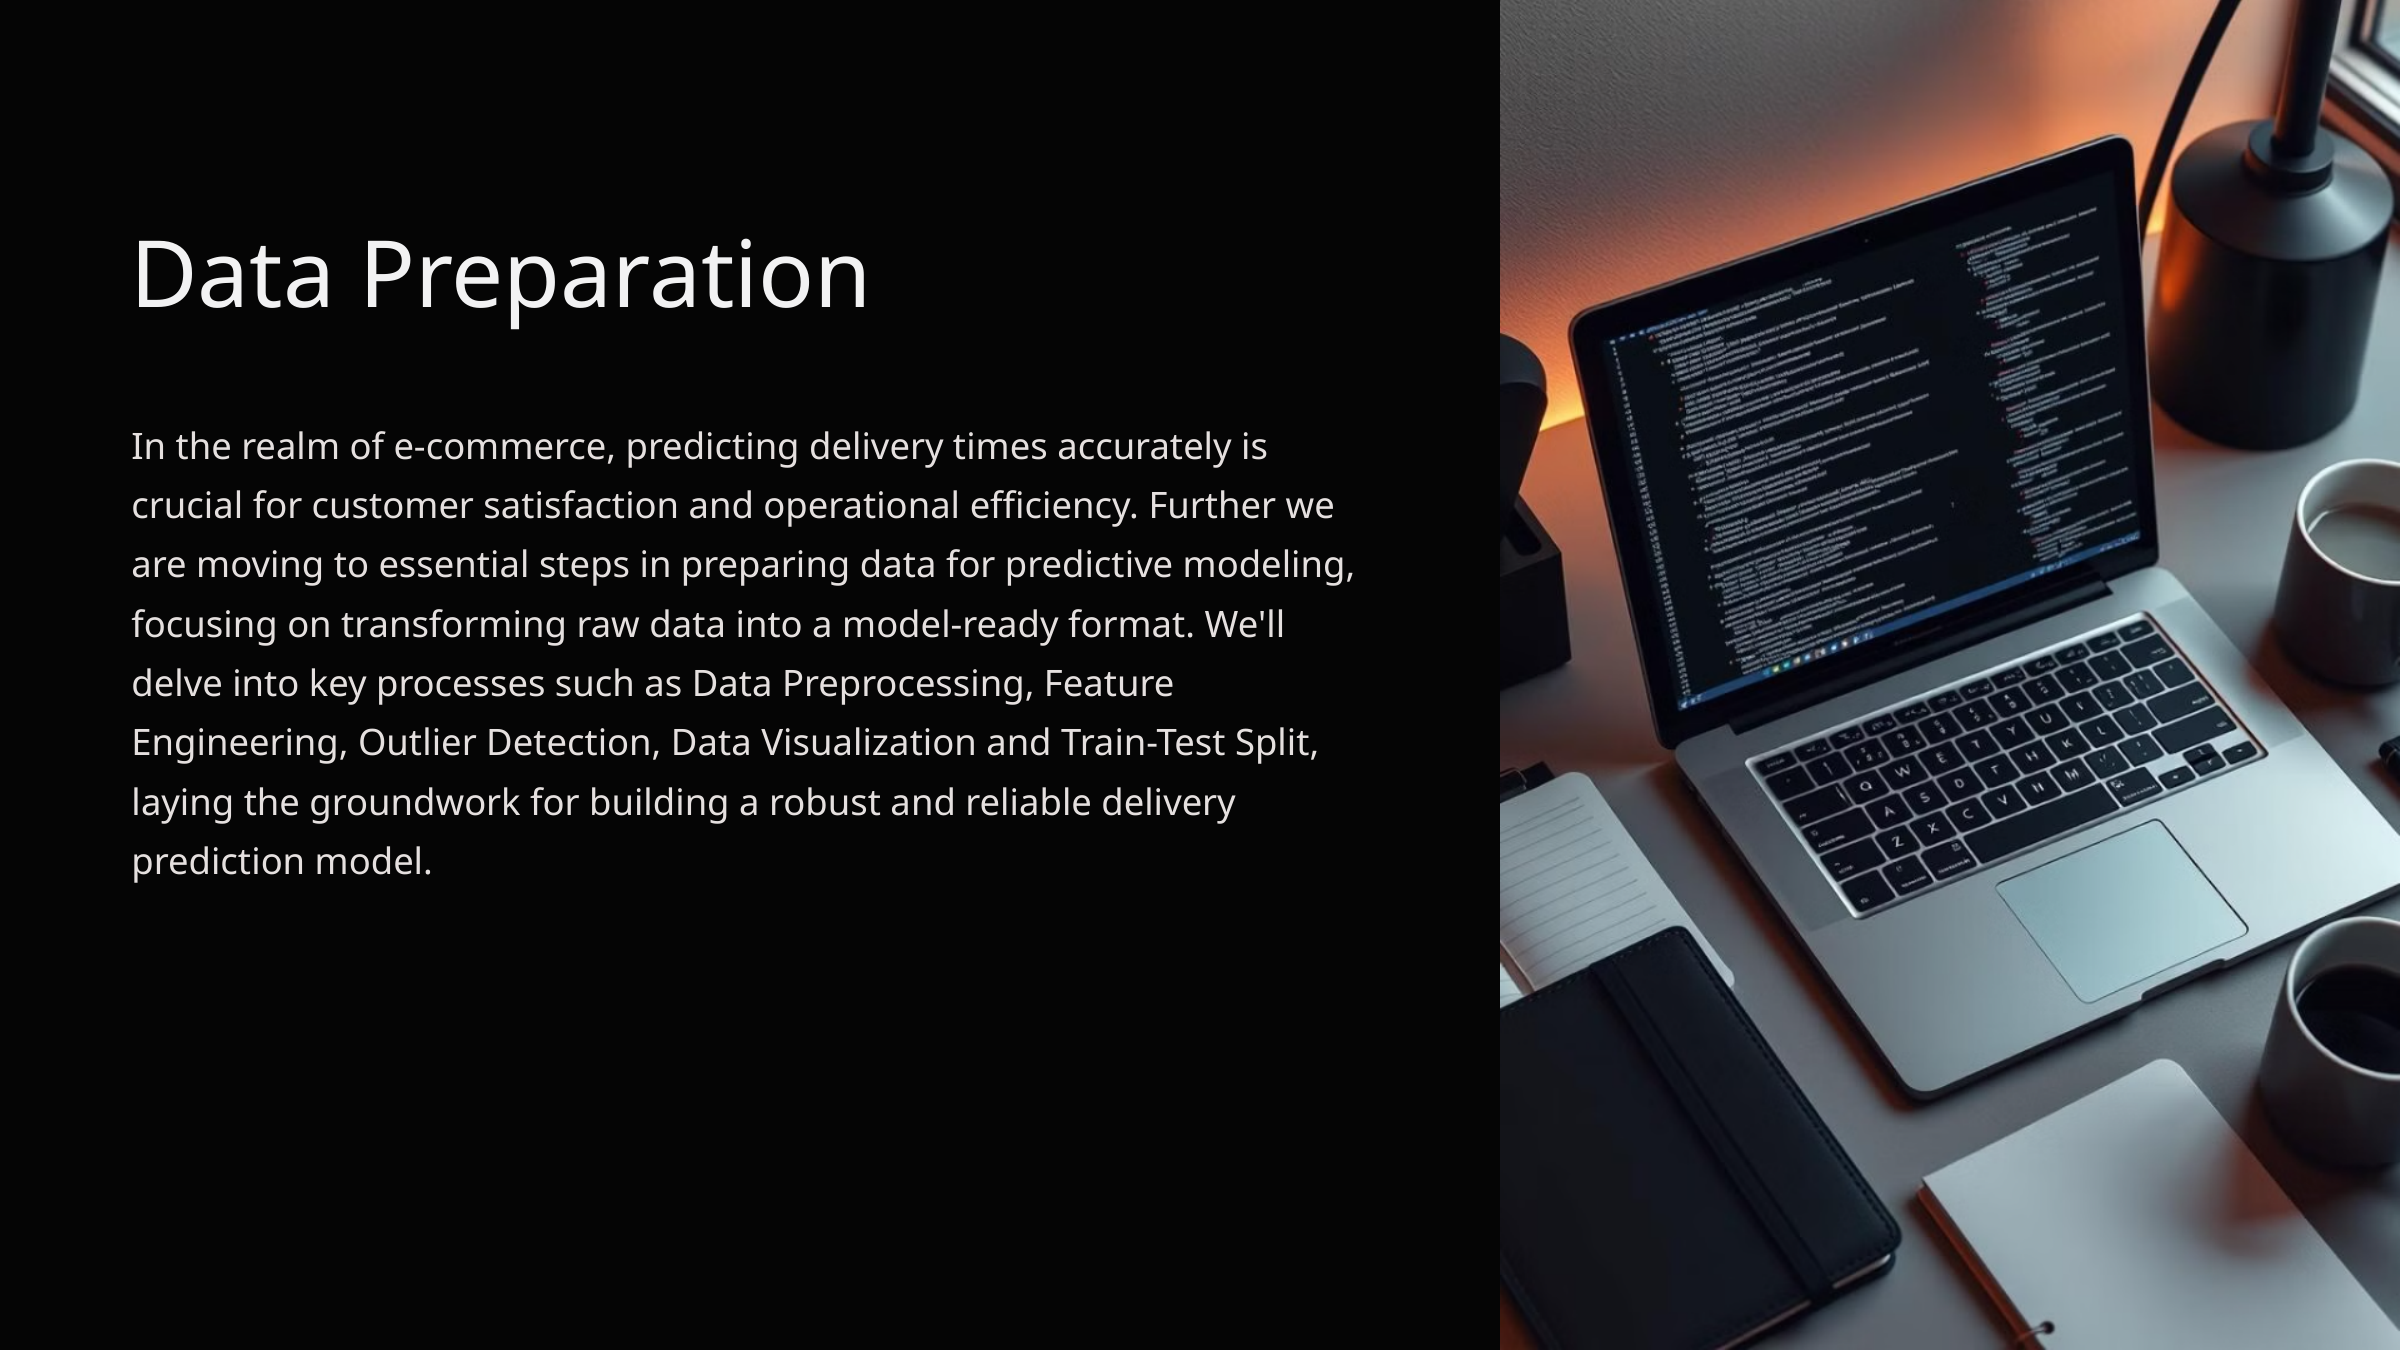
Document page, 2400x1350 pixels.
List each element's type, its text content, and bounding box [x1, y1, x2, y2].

picture [1499, 0, 2400, 1350]
text_box Data Preparation [130, 210, 1370, 560]
text_box In the realm of e-commerce, predicting delivery times accurately is crucial for customer satisfaction and operational efficiency. Further we are moving to essential steps in preparing data for predictive modeling, focusing on transforming raw data into a model-ready format. We'll delve into key processes such as Data Preprocessing, Feature Engineering, Outlier Detection, Data Visualization and Train-Test Split, laying the groundwork for building a robust and reliable delivery prediction model. [131, 407, 1371, 824]
